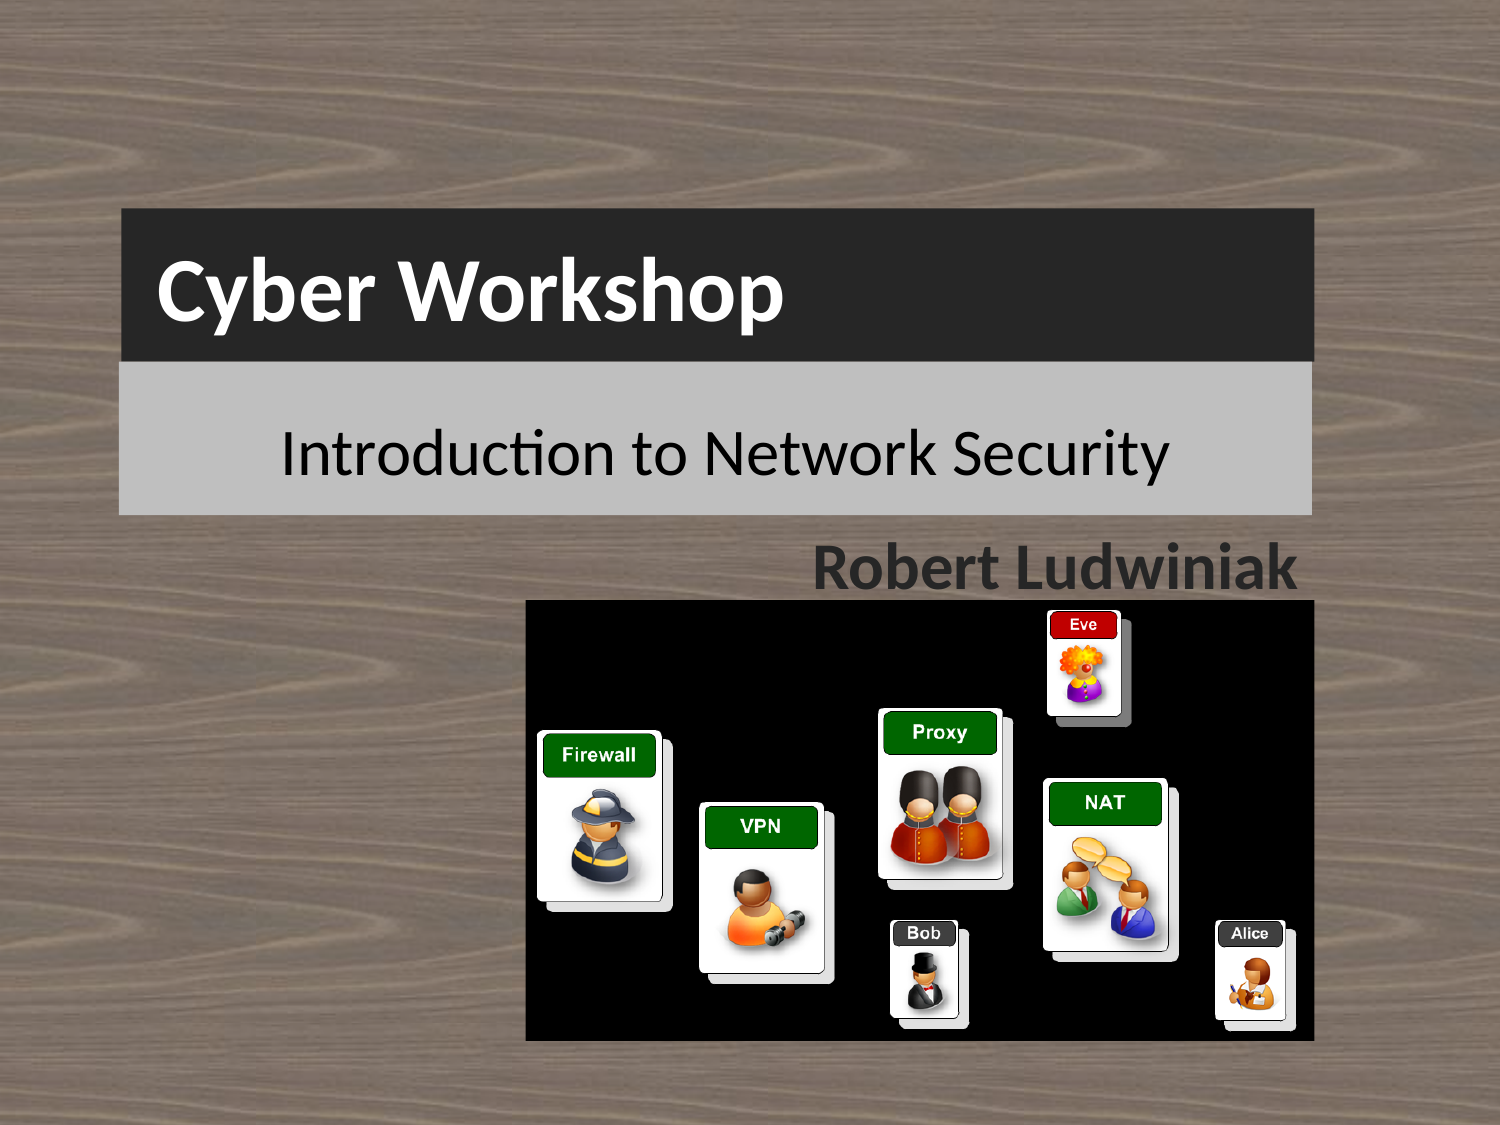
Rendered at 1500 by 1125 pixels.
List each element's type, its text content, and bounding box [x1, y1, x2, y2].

subtitle Robert Ludwiniak [222, 515, 1315, 713]
picture [525, 600, 1315, 1041]
title Cyber Workshop [121, 208, 1315, 362]
text_box Introduction to Network Security [118, 361, 1312, 516]
